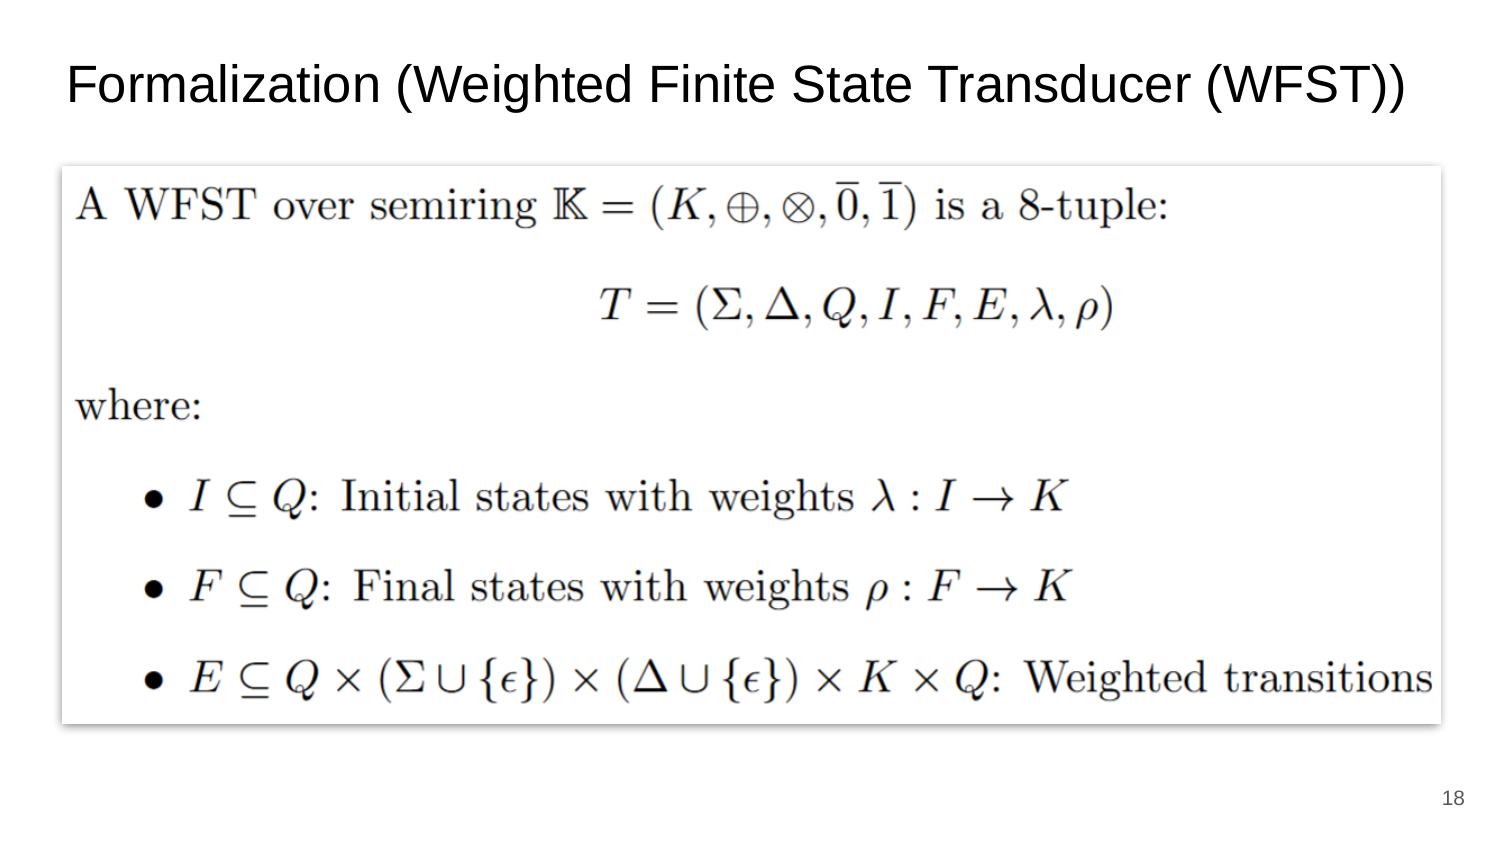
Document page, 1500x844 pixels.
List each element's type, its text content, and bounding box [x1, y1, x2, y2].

title Formalization (Weighted Finite State Transducer (WFST)) [51, 35, 1449, 130]
picture [62, 166, 1441, 724]
slide_number ‹#› [1389, 764, 1480, 830]
